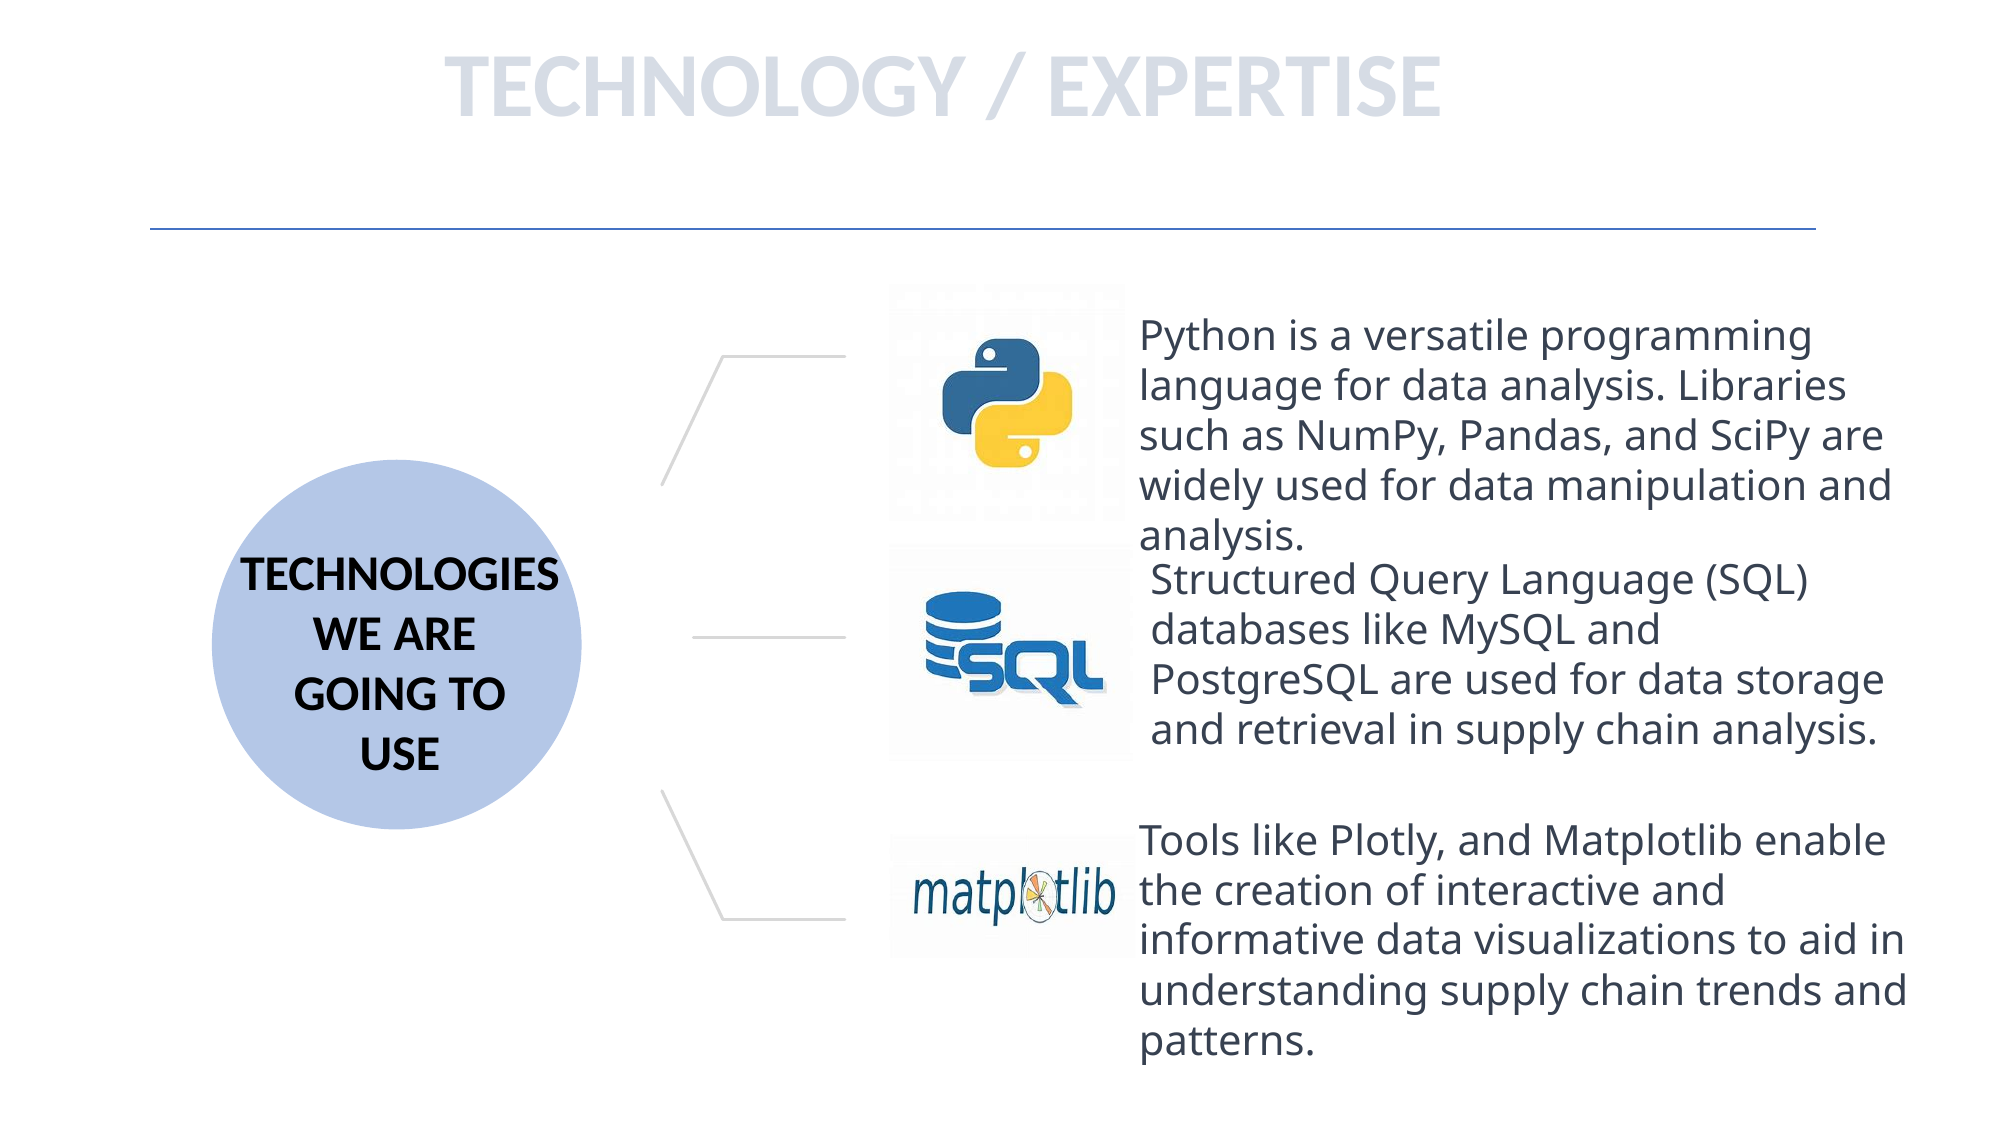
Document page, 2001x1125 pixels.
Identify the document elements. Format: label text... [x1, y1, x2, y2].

picture [889, 543, 1133, 763]
text_box TECHNOLOGY / EXPERTISE [164, 17, 1725, 143]
text_box [281, 789, 513, 830]
picture [889, 284, 1125, 521]
text_box Structured Query Language (SQL) databases like MySQL and PostgreSQL are used for data storage and retrieval in supply chain analysis. [1135, 545, 1915, 760]
picture [889, 834, 1136, 958]
text_box TECHNOLOGIES WE ARE GOING TO USE [64, 533, 661, 789]
text_box Tools like Plotly, and Matplotlib enable the creation of interactive and informative data visualizations to aid in understanding supply chain trends and patterns. [1124, 805, 1949, 1071]
text_box [249, 459, 545, 533]
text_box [661, 356, 845, 920]
text_box Python is a versatile programming language for data analysis. Libraries such as NumPy, Pandas, and SciPy are widely used for data manipulation and analysis. [1124, 301, 1949, 567]
